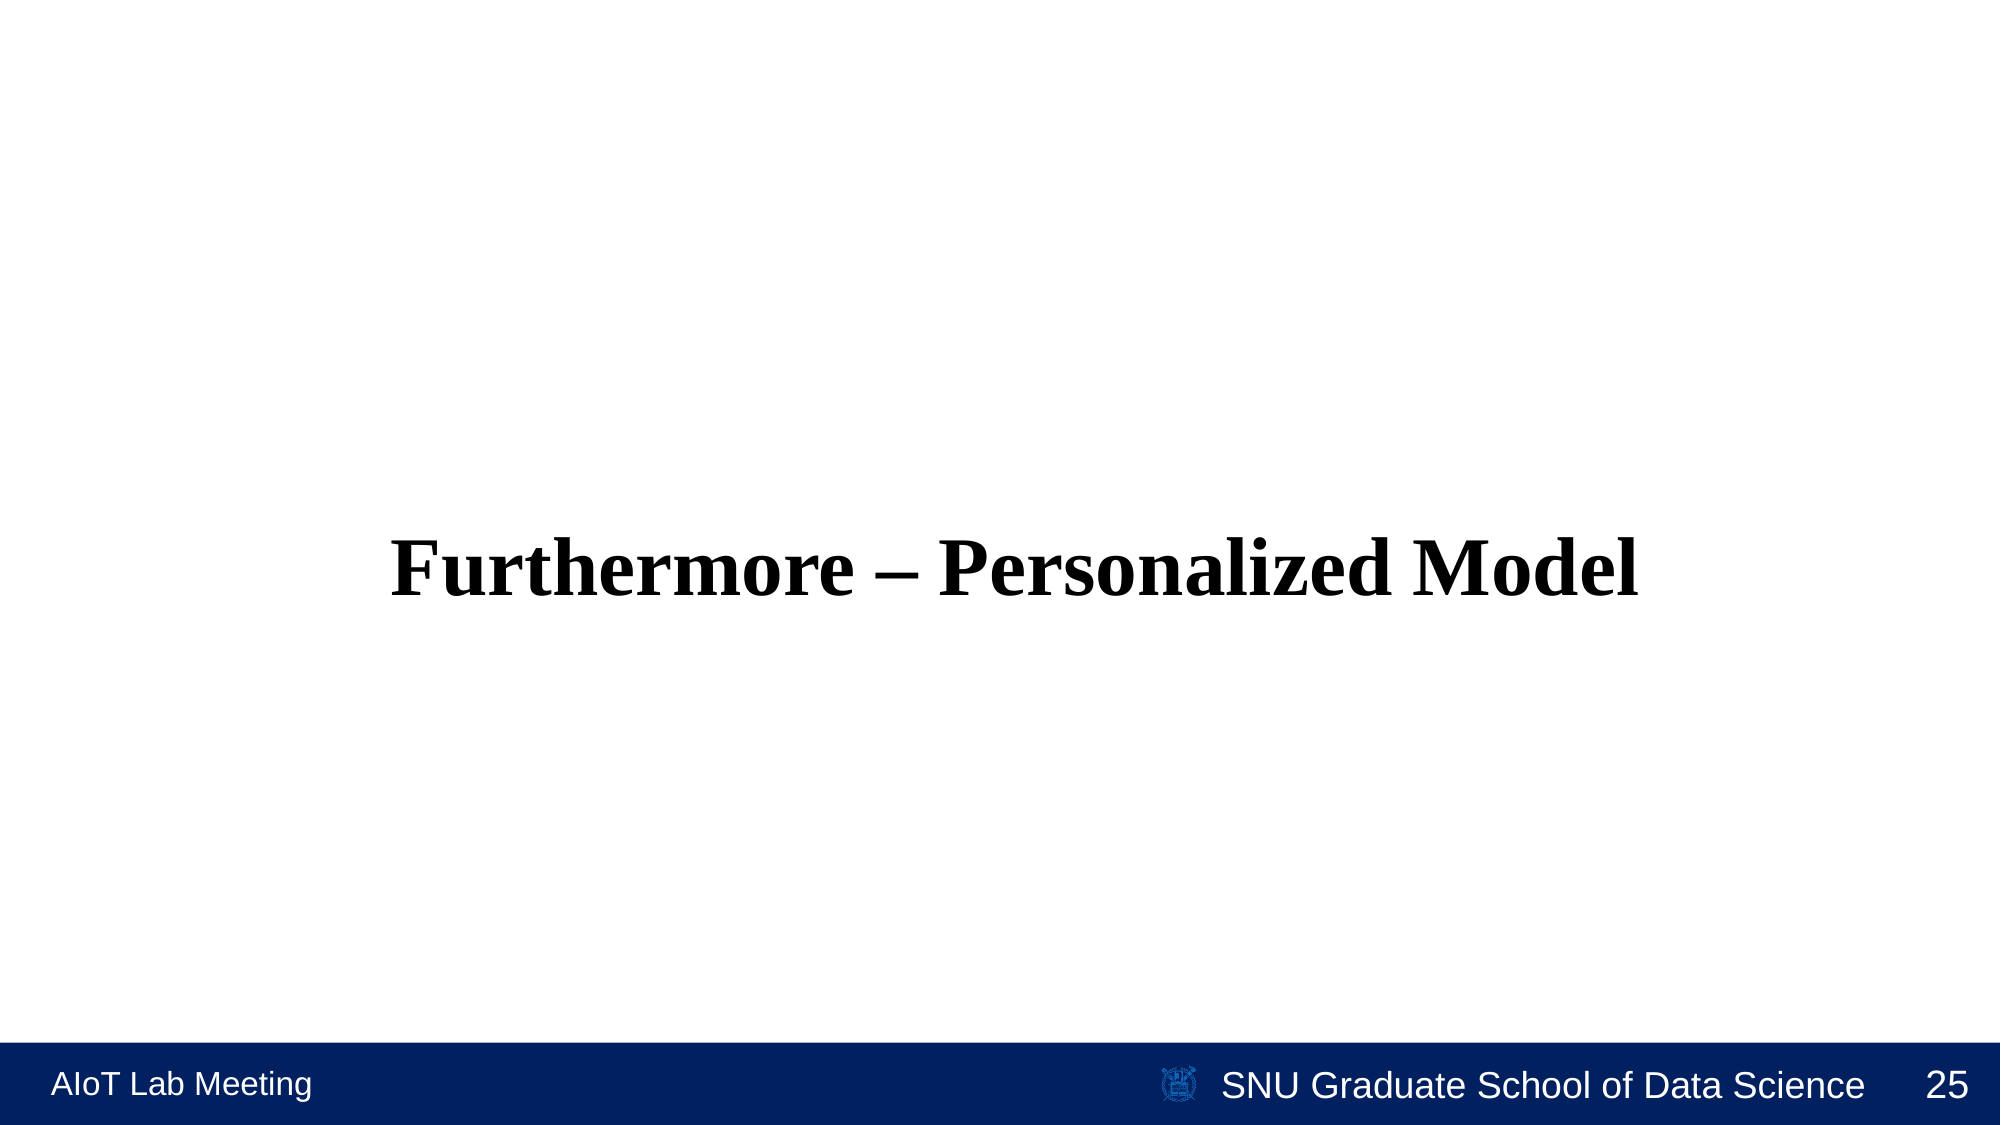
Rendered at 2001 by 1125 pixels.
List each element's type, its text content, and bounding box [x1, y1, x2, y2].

text_box Furthermore – Personalized Model [68, 310, 1932, 814]
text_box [20, 1054, 517, 1111]
picture [1161, 1063, 1197, 1105]
